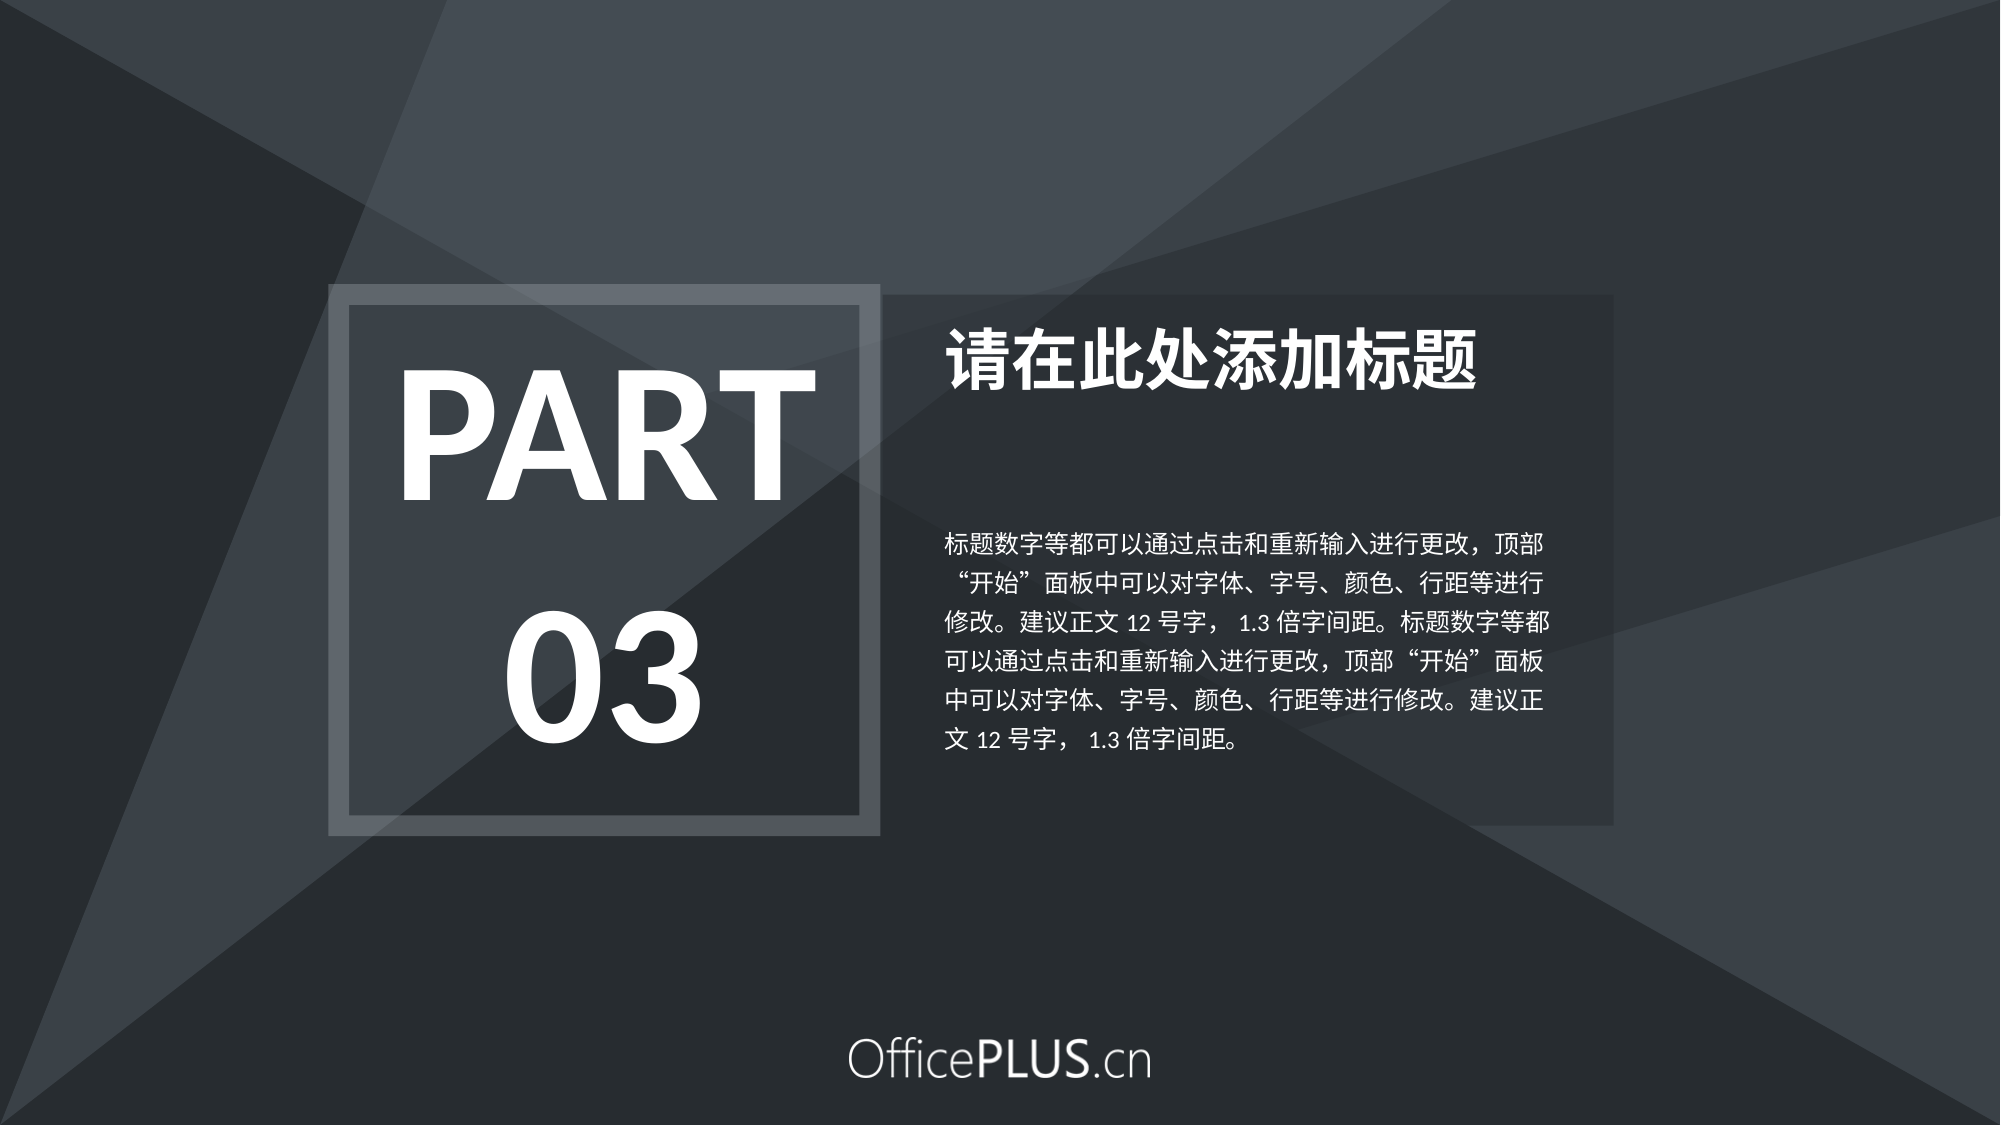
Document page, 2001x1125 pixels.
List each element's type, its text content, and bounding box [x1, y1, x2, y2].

list 请在此处添加标题 [930, 320, 1572, 409]
list PART [360, 320, 852, 563]
list 标题数字等都可以通过点击和重新输入进行更改，顶部“开始”面板中可以对字体、字号、颜色、行距等进行修改。建议正文12号字，1.3倍字间距。标题数字等都可以通过点击和重新输入进行更改，顶部“开始”面板中可以对字体、字号、颜色、行距等进行修改。建议正文12号字，1.3倍字间距。 [930, 512, 1572, 805]
list 03 [358, 562, 851, 805]
picture [849, 1037, 1150, 1078]
